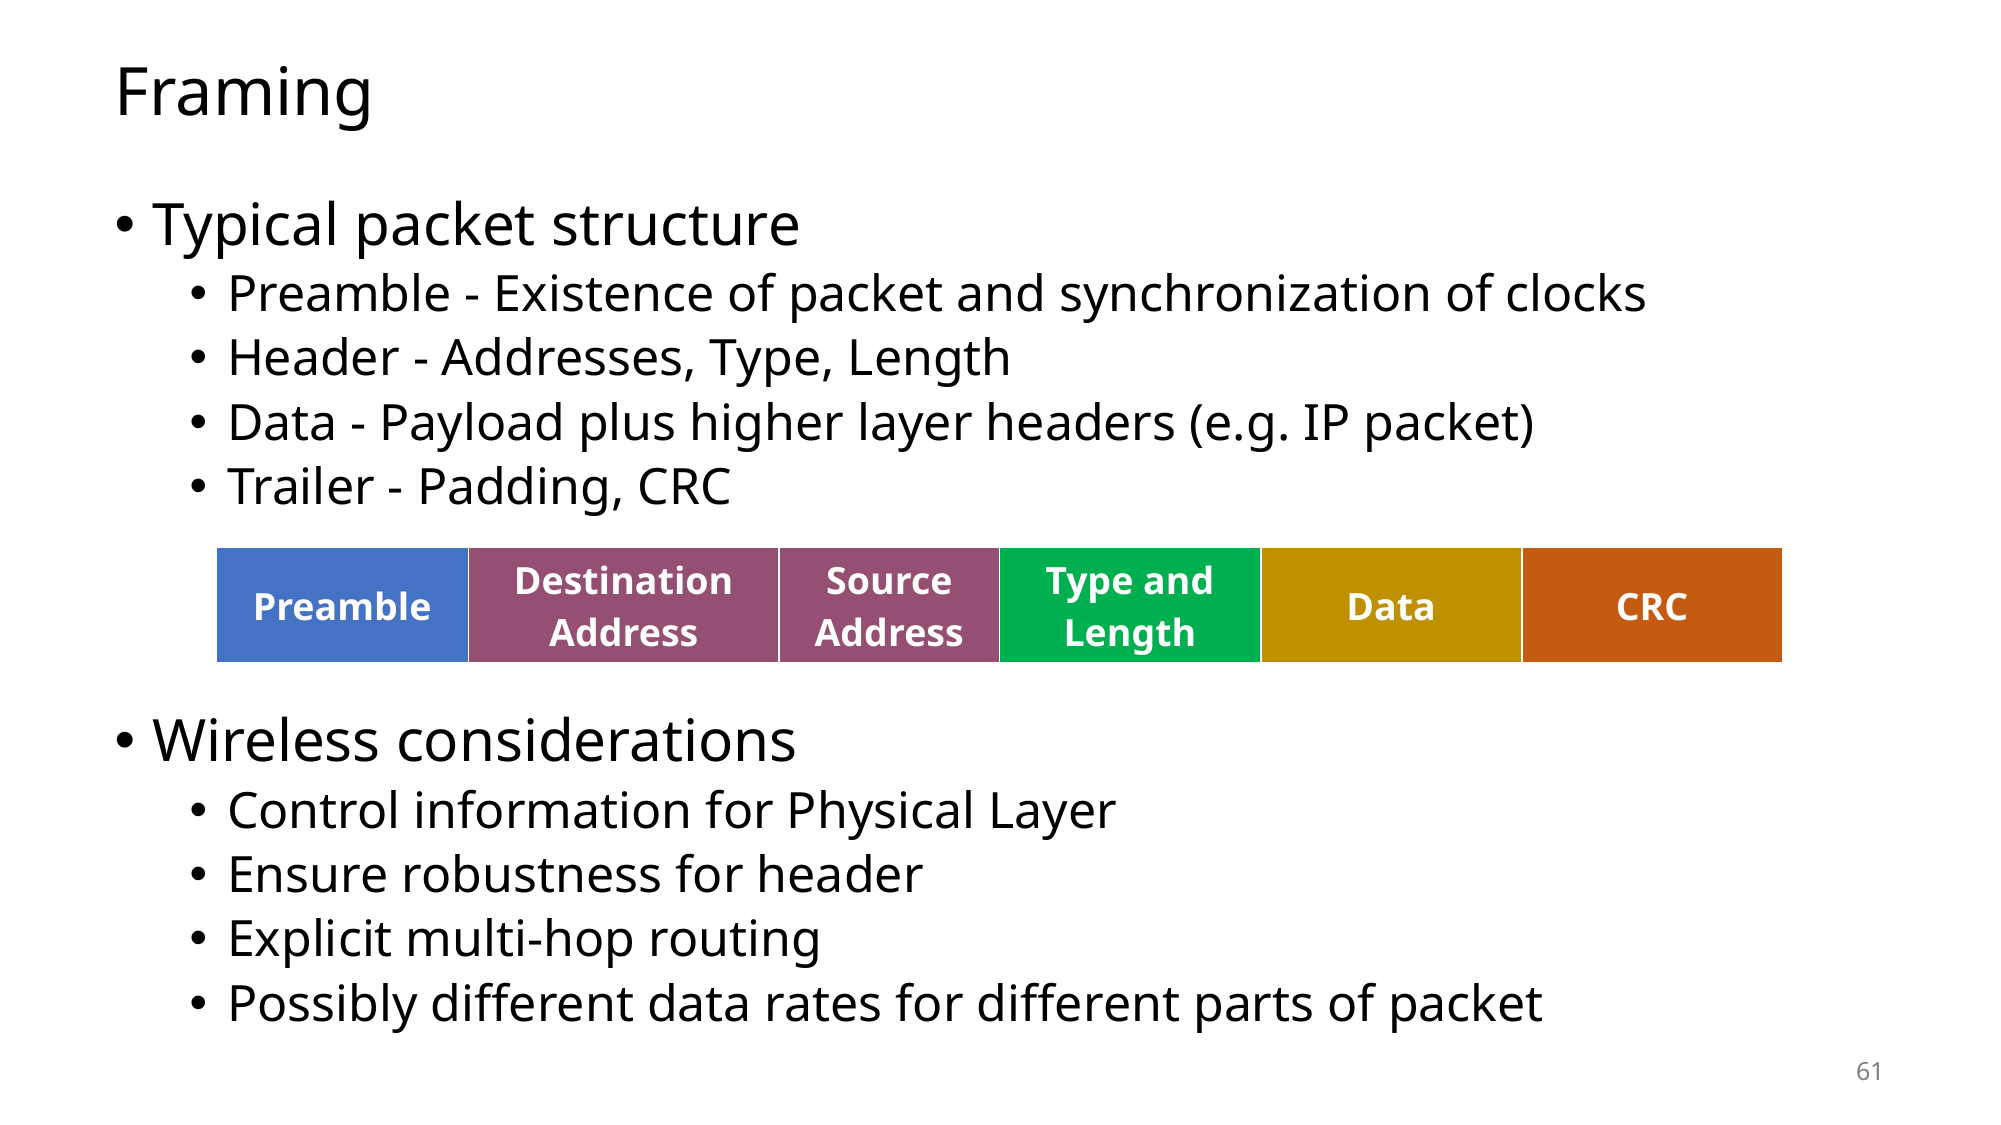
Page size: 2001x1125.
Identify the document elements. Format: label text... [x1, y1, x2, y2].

slide_number 61 [1749, 1042, 1900, 1103]
title Framing [99, 37, 1900, 150]
table_header Data [1262, 548, 1521, 662]
table_header CRC [1523, 548, 1782, 662]
table_header Preamble [217, 548, 468, 662]
list Typical packet structure Preamble - Existence of packet and synchronization of clocks Header - Addresses, Type, Length Data - Payload plus higher layer headers (e.g. IP packet) Trailer - Padding, CRC Wireless considerations Control information for Physical Layer Ensure robustness for header Explicit multi-hop routing Possibly different data rates for different parts of packet [99, 187, 1900, 1013]
table_header Source Address [780, 548, 999, 662]
table_header Destination Address [469, 548, 778, 662]
table_header Type and Length [1000, 548, 1260, 662]
